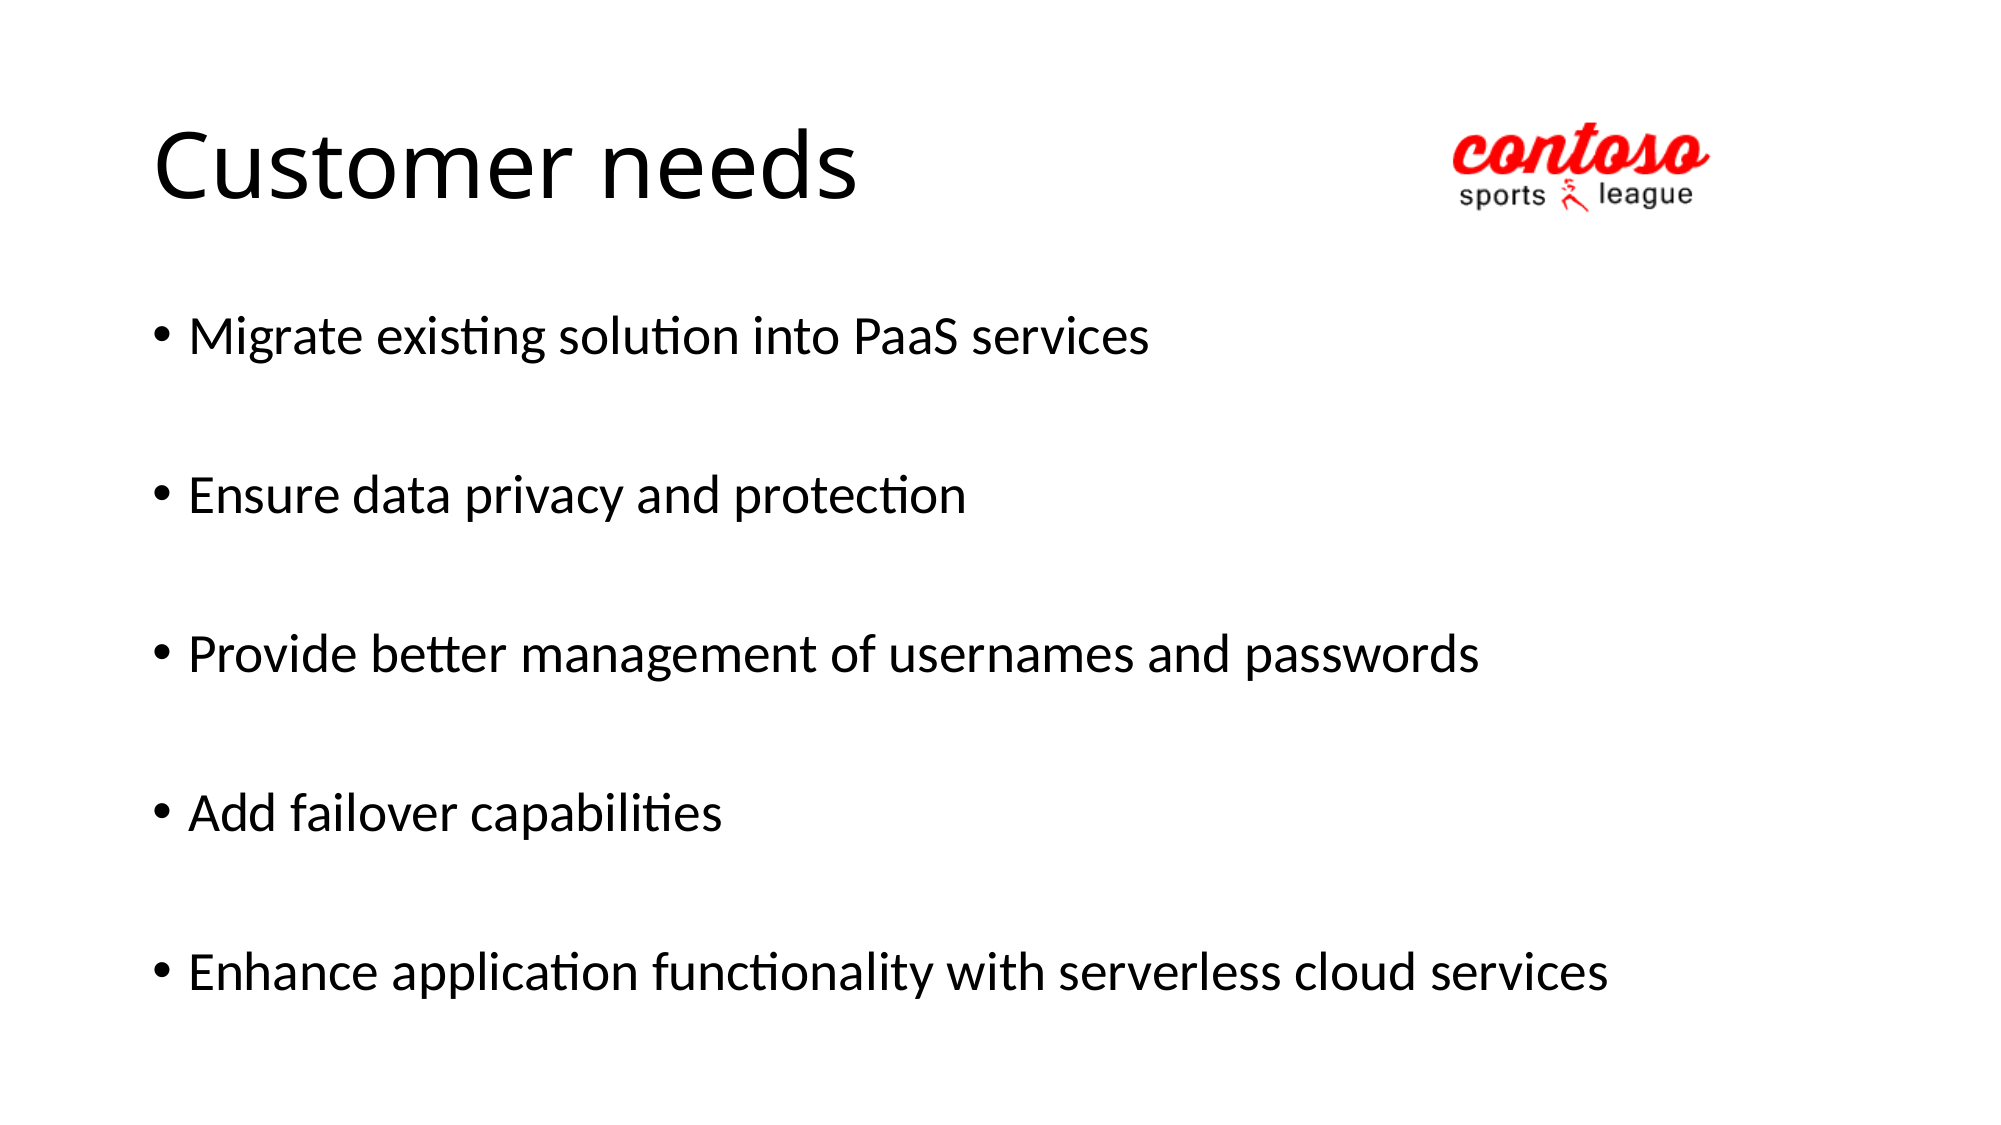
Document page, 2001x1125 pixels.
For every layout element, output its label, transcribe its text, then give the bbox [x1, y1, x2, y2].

picture [1424, 121, 1863, 216]
title Customer needs [137, 59, 1863, 278]
list Migrate existing solution into PaaS services Ensure data privacy and protection Provide better management of usernames and passwords Add failover capabilities Enhance application functionality with serverless cloud services [137, 299, 1863, 1014]
